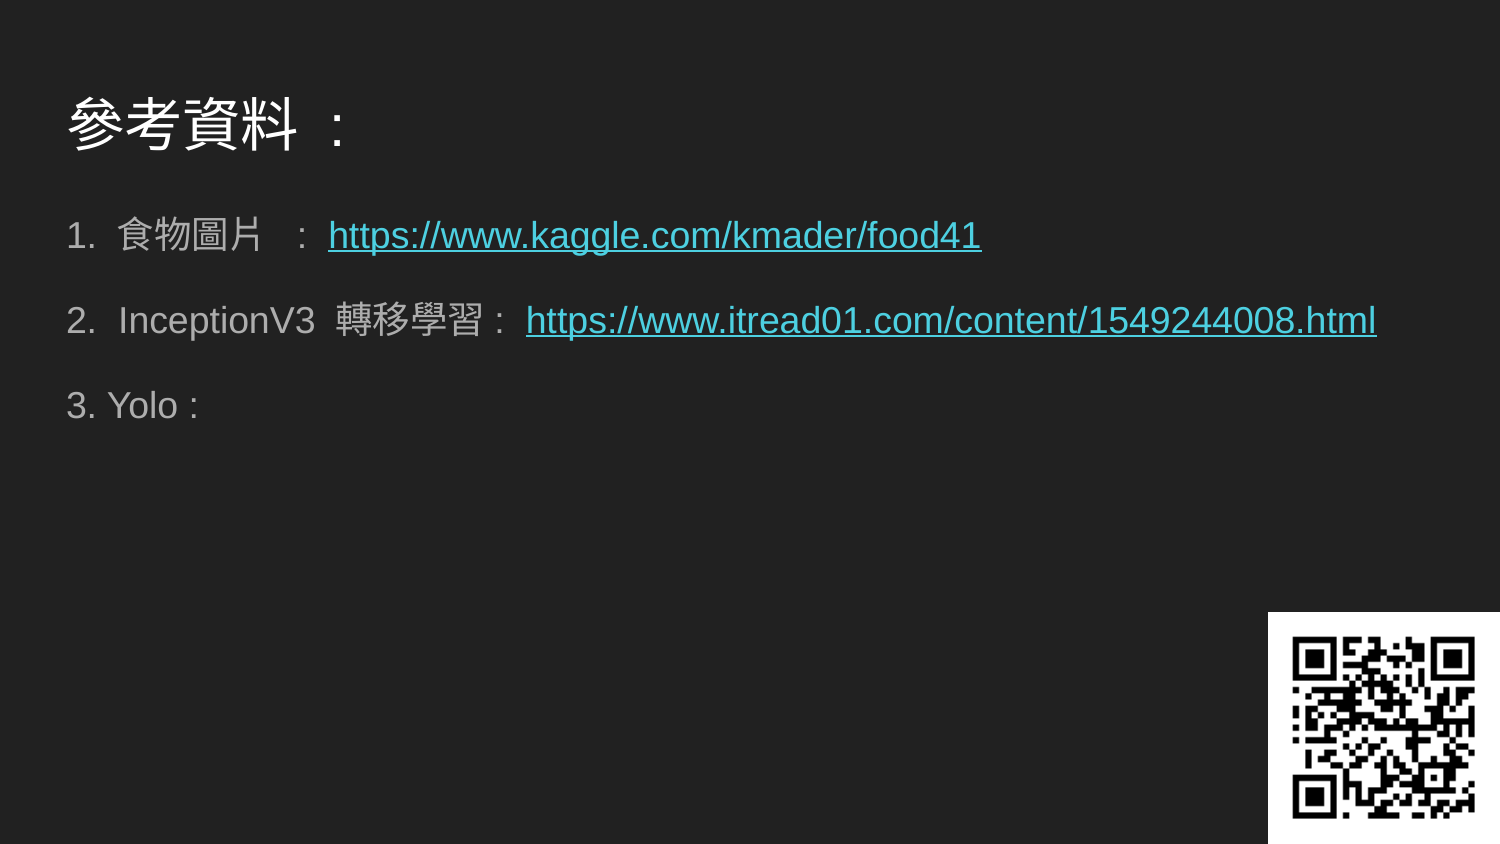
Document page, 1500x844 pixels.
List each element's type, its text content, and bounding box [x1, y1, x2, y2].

title 參考資料 : [51, 72, 1449, 167]
picture [1268, 612, 1500, 844]
list 1. 食物圖片 : https://www.kaggle.com/kmader/food41 2. InceptionV3 轉移學習: https://www.itread01.com/content/1549244008.html 3. Yolo : [51, 189, 1449, 750]
